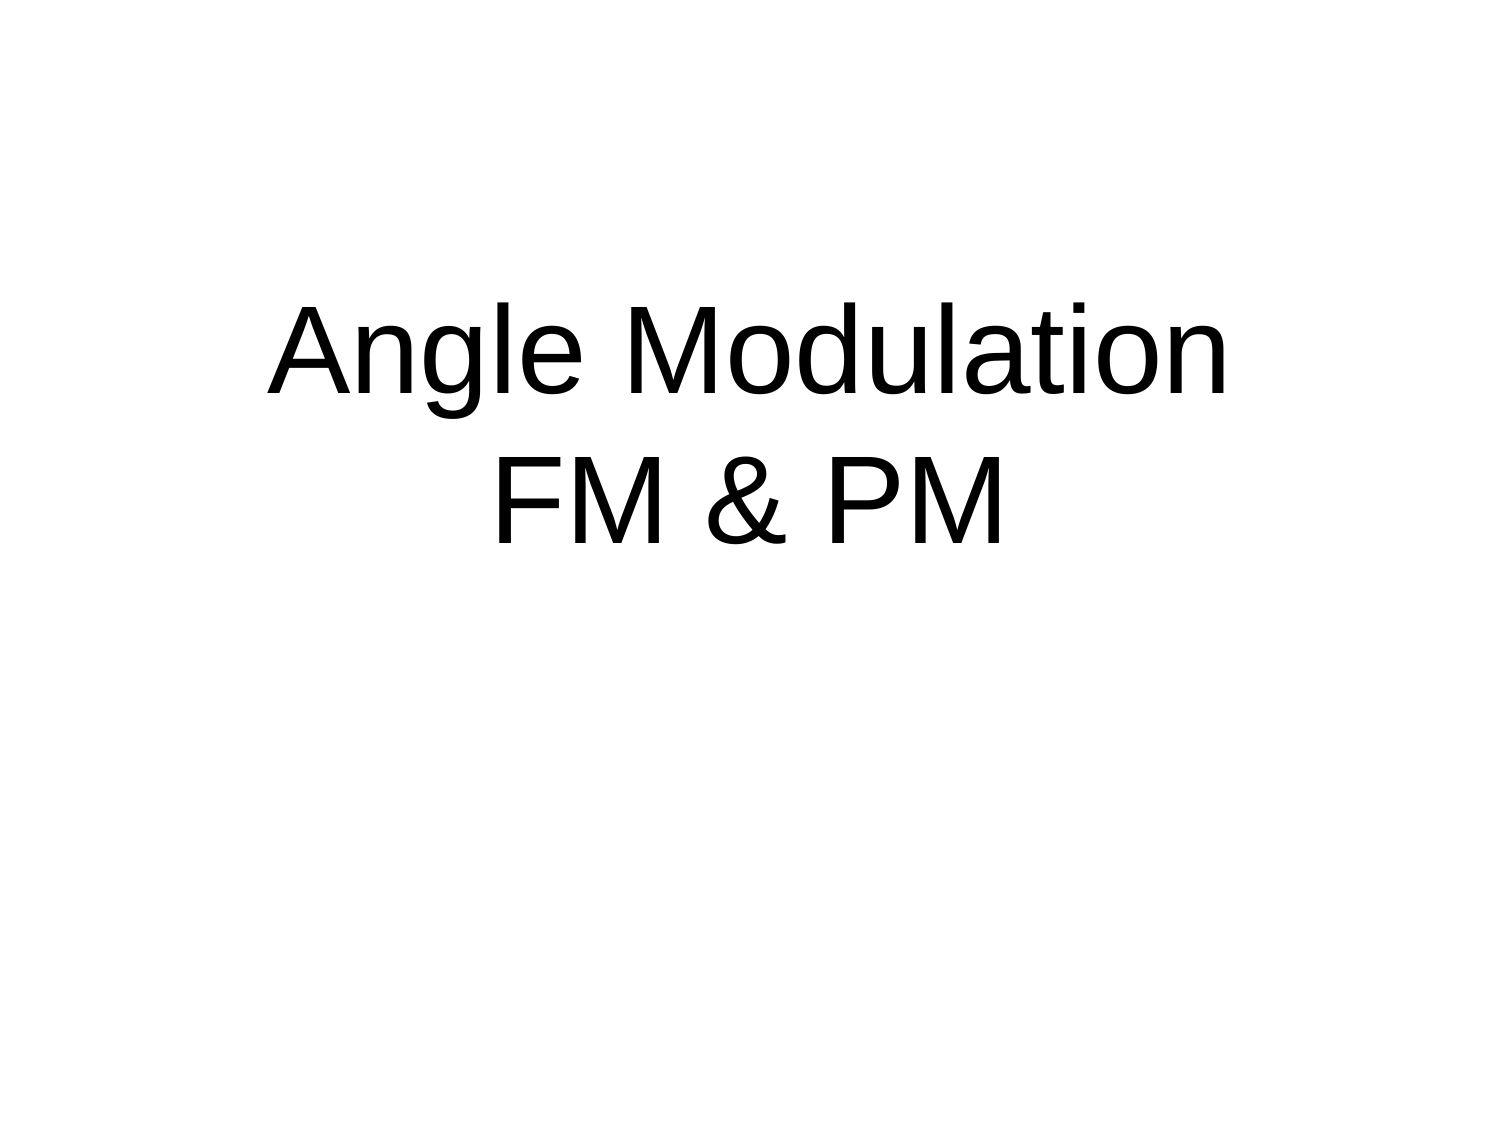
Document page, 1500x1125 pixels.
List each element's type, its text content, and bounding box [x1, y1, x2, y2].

title Angle Modulation FM & PM [187, 184, 1313, 576]
